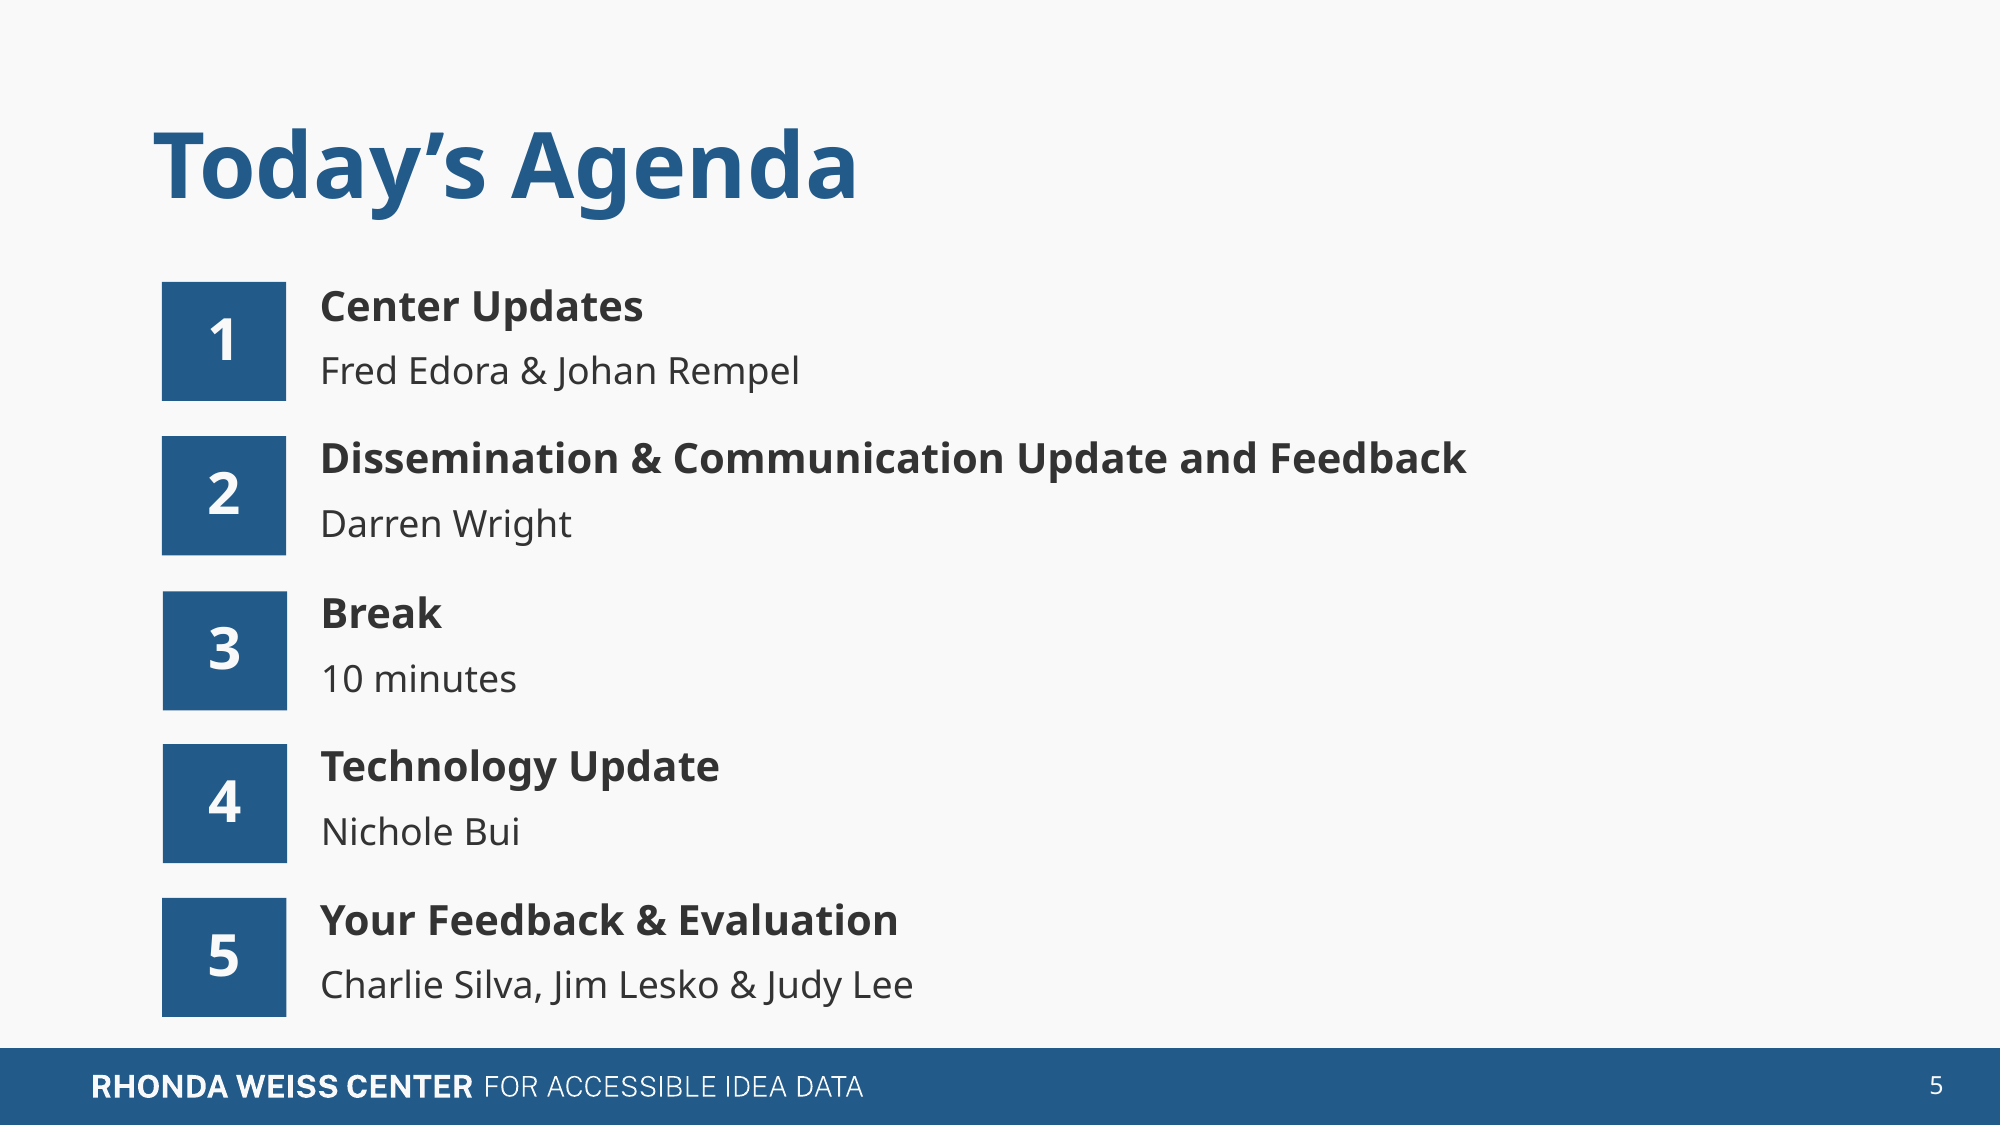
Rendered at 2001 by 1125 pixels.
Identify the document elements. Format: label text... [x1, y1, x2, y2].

list 4 [162, 744, 288, 864]
list Dissemination & Communication Update and Feedback [304, 430, 1630, 478]
list 10 minutes [305, 652, 993, 718]
list 1 [161, 281, 287, 401]
list Break [305, 585, 993, 651]
list Nichole Bui [305, 805, 993, 871]
list Fred Edora & Johan Rempel [304, 344, 992, 411]
list Darren Wright [304, 497, 992, 563]
list 5 [162, 897, 287, 1017]
title Today’s Agenda [137, 59, 1394, 278]
list Technology Update [305, 738, 993, 804]
list Charlie Silva, Jim Lesko & Judy Lee [305, 958, 1304, 1025]
list Your Feedback & Evaluation [304, 891, 992, 958]
list 2 [161, 436, 287, 556]
list 3 [162, 591, 288, 711]
list Center Updates [304, 277, 992, 344]
